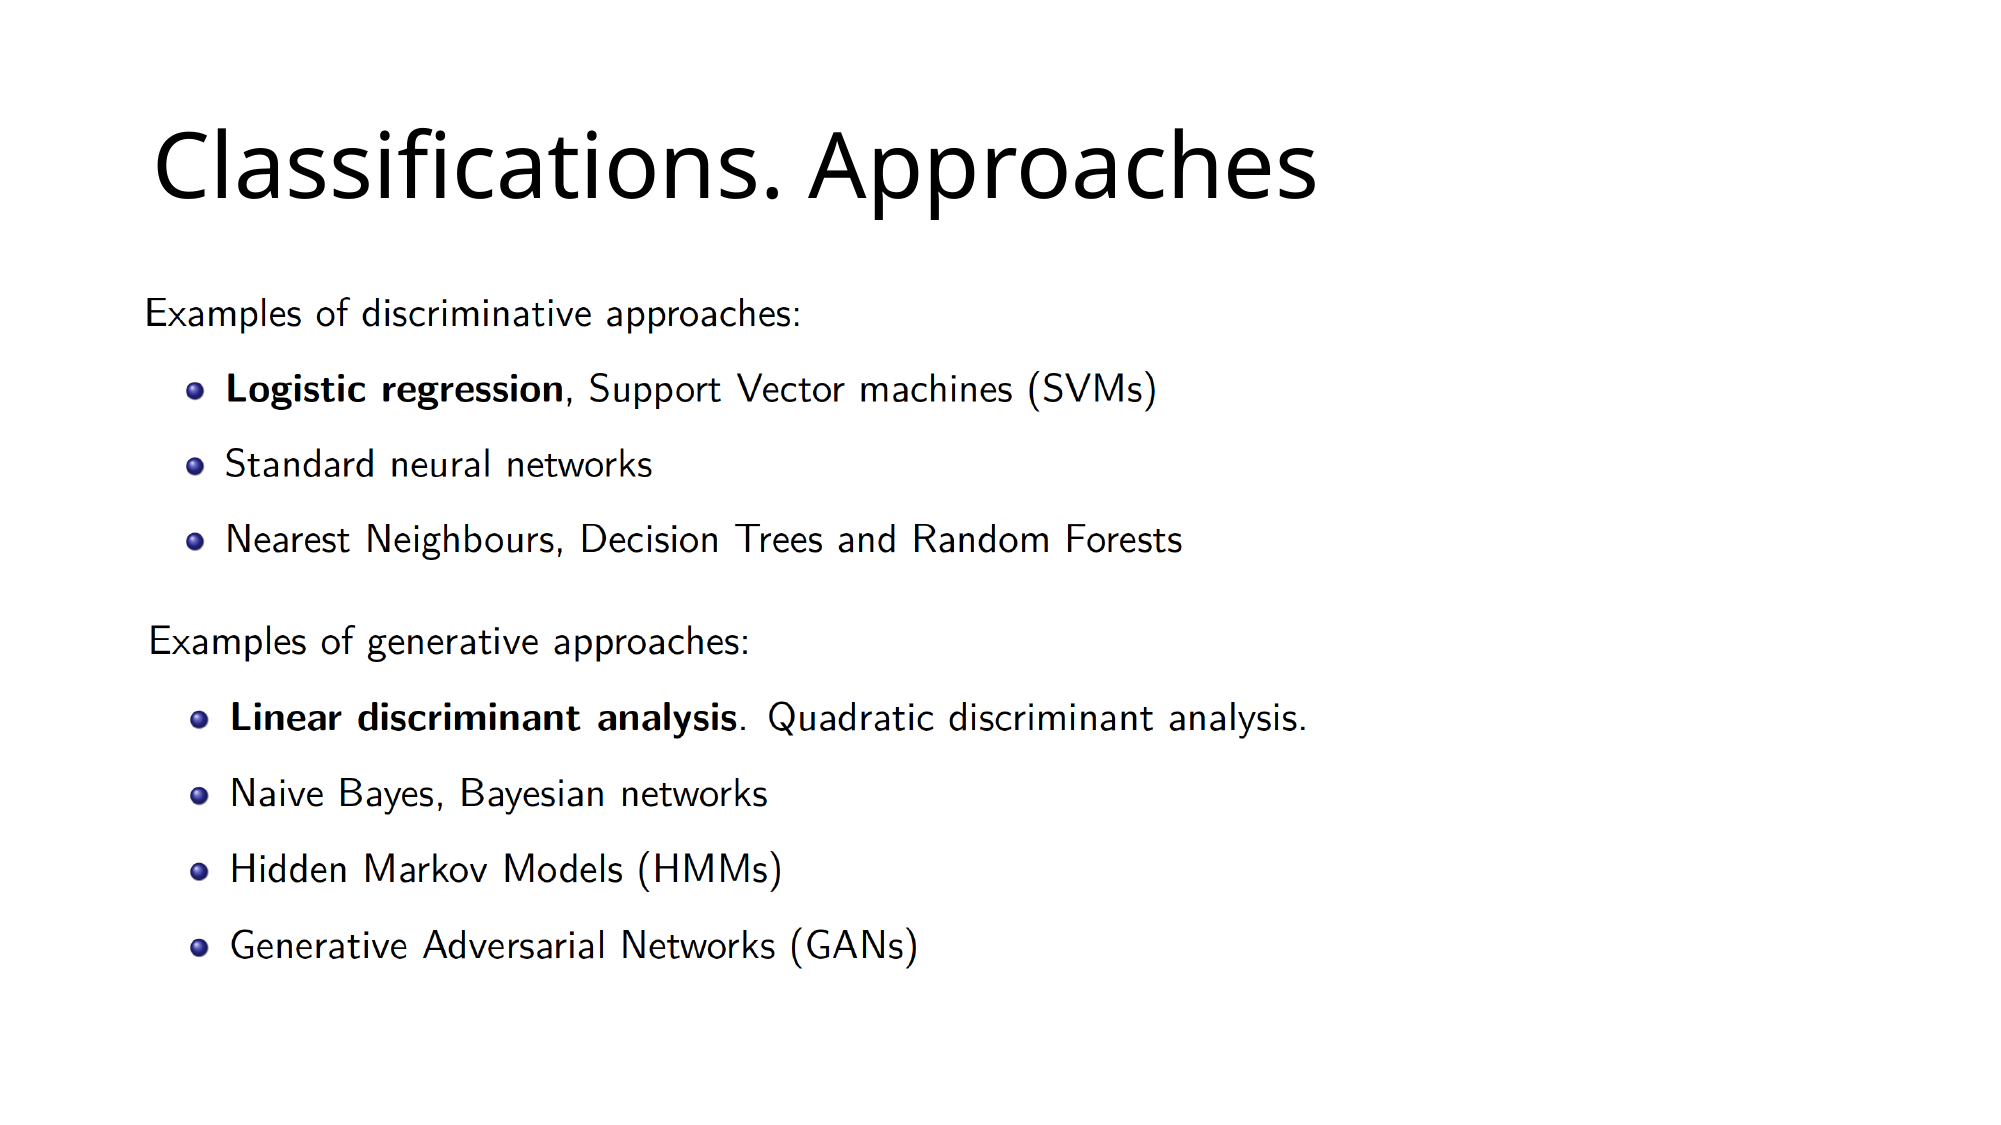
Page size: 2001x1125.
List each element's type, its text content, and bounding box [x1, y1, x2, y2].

title Classifications. Approaches [137, 59, 1863, 278]
picture [137, 613, 1332, 992]
picture [137, 277, 1413, 575]
